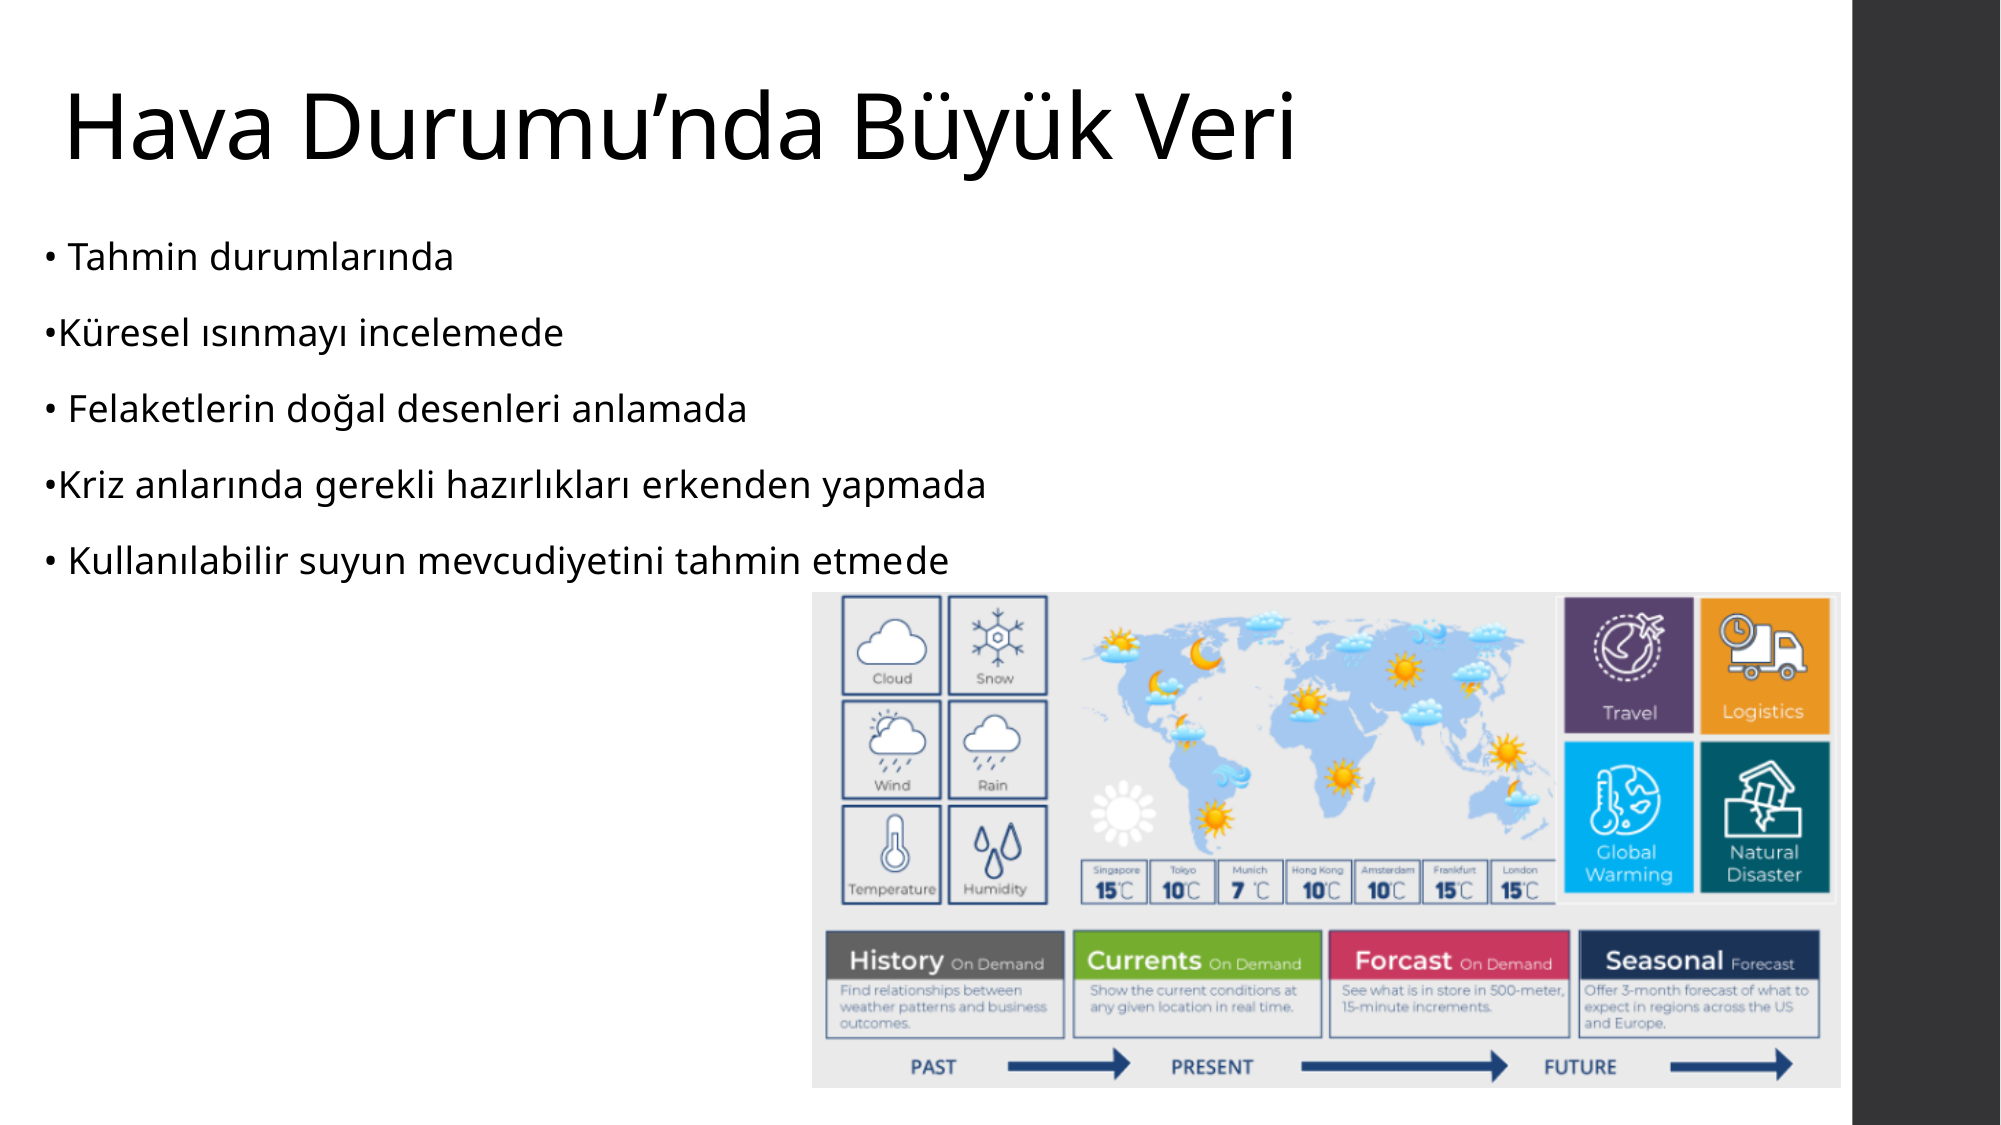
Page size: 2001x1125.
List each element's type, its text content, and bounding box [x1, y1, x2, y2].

list • Tahmin durumlarında •Küresel ısınmayı incelemede • Felaketlerin doğal desenleri anlamada •Kriz anlarında gerekli hazırlıkları erkenden yapmada • Kullanılabilir suyun mevcudiyetini tahmin etmede [28, 228, 1579, 593]
picture [811, 592, 1841, 1089]
title Hava Durumu’nda Büyük Veri [47, 0, 1638, 187]
